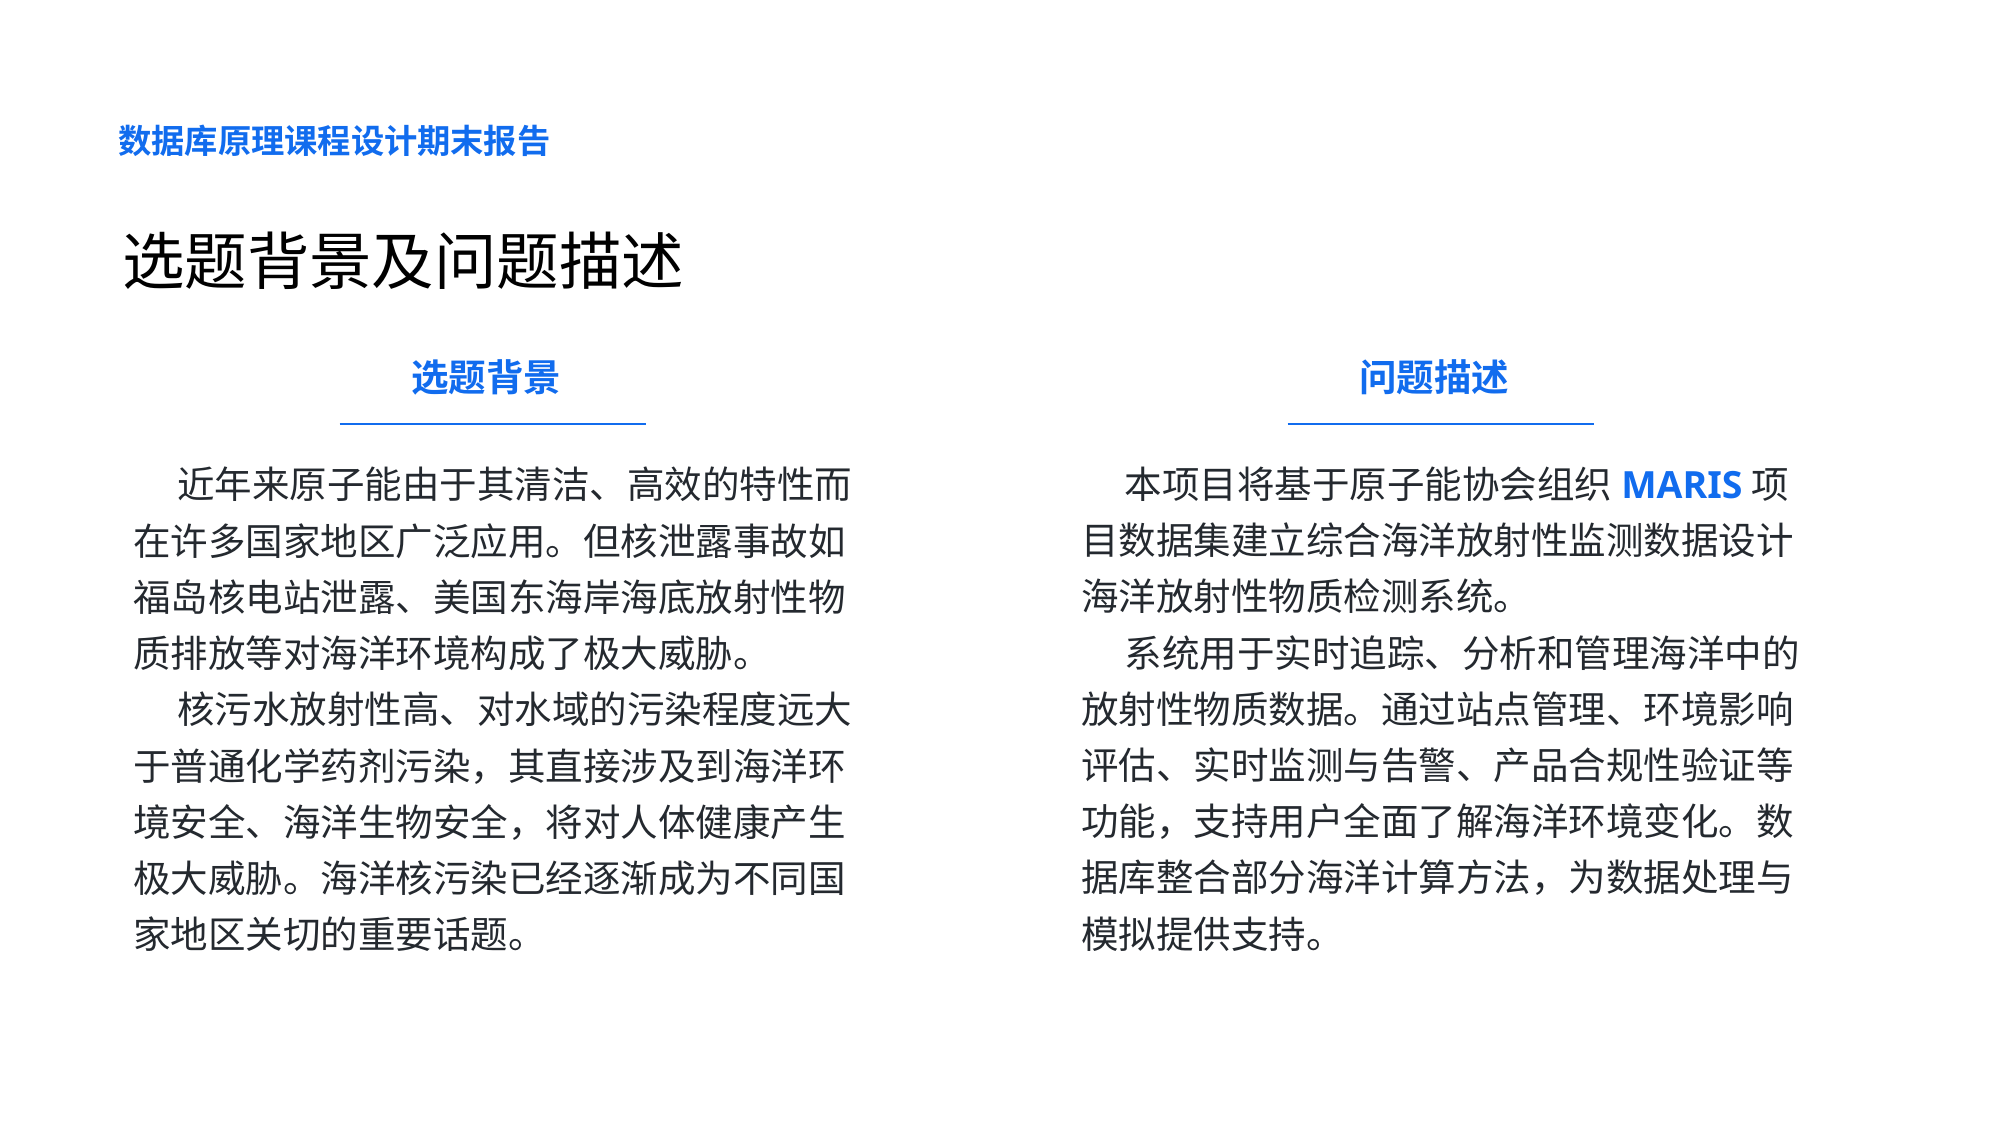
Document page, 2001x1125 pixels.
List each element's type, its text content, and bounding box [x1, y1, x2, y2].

text_box 数据库原理课程设计期末报告 [118, 114, 711, 160]
text_box 近年来原子能由于其清洁、高效的特性而在许多国家地区广泛应用。但核泄露事故如福岛核电站泄露、美国东海岸海底放射性物质排放等对海洋环境构成了极大威胁。 核污水放射性高、对水域的污染程度远大于普通化学药剂污染，其直接涉及到海洋环境安全、海洋生物安全，将对人体健康产生极大威胁。海洋核污染已经逐渐成为不同国家地区关切的重要话题。 [118, 442, 868, 964]
text_box 选题背景及问题描述 [107, 214, 1860, 305]
text_box 问题描述 [1344, 346, 1533, 406]
text_box 本项目将基于原子能协会组织MARIS项目数据集建立综合海洋放射性监测数据设计海洋放射性物质检测系统。 系统用于实时追踪、分析和管理海洋中的放射性物质数据。通过站点管理、环境影响评估、实时监测与告警、产品合规性验证等功能，支持用户全面了解海洋环境变化。数据库整合部分海洋计算方法，为数据处理与模拟提供支持。 [1066, 442, 1816, 964]
text_box 选题背景 [396, 346, 585, 406]
